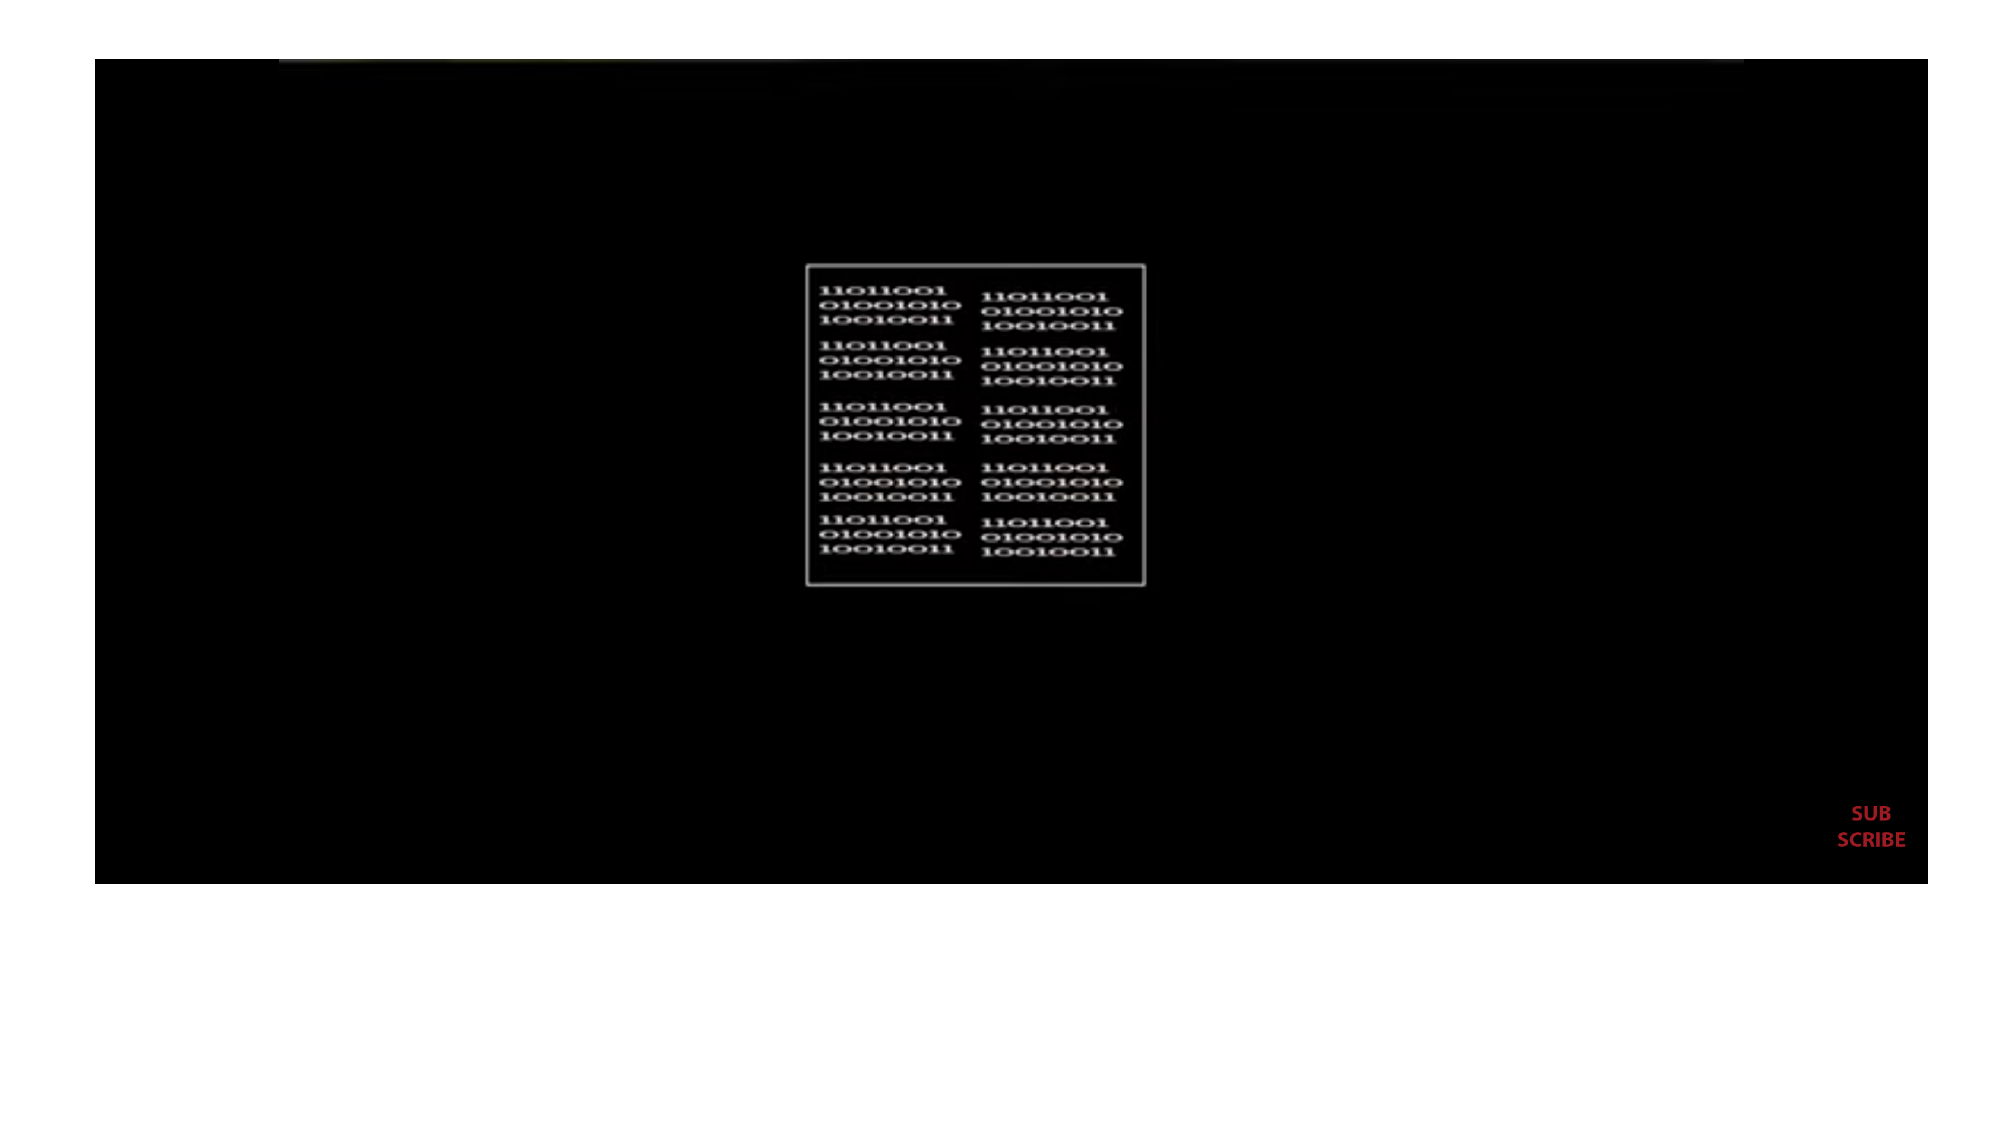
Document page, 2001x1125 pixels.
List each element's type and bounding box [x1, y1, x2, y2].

list [94, 59, 1929, 884]
